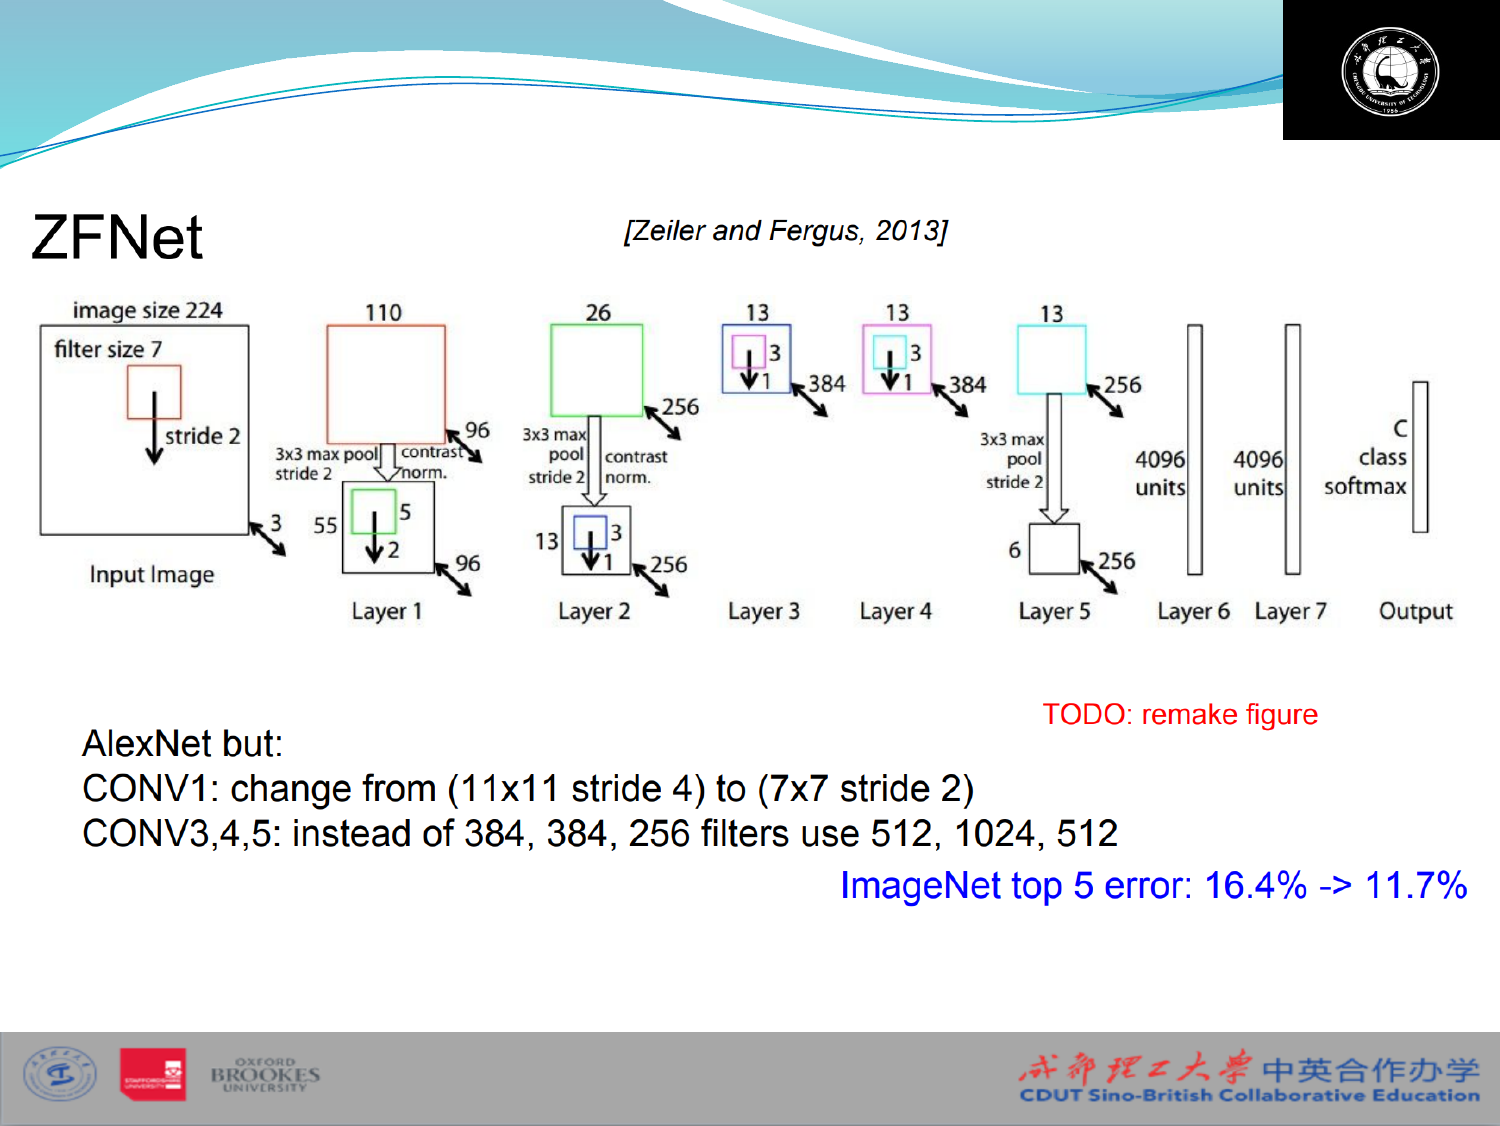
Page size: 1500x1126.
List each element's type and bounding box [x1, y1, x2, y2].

picture [0, 1031, 1500, 1126]
picture [10, 189, 1476, 926]
picture [1283, 0, 1500, 140]
